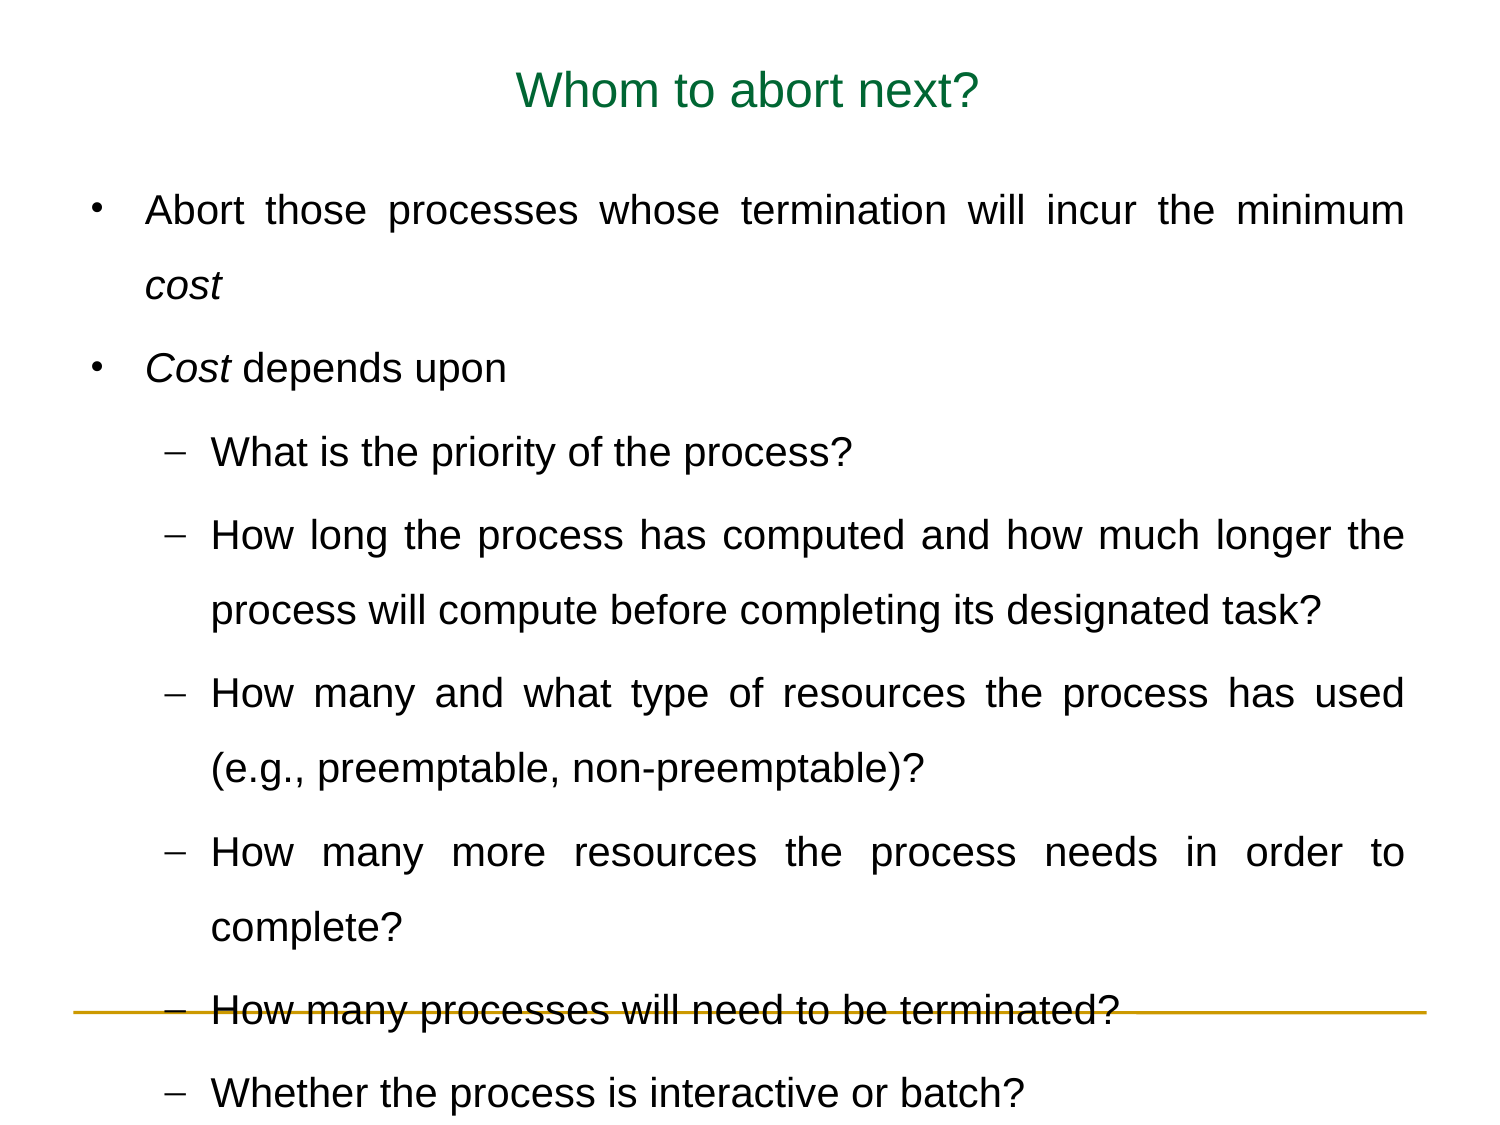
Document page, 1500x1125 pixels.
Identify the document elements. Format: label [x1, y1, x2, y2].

text_box [75, 49, 1421, 138]
text_box [75, 149, 1421, 1125]
